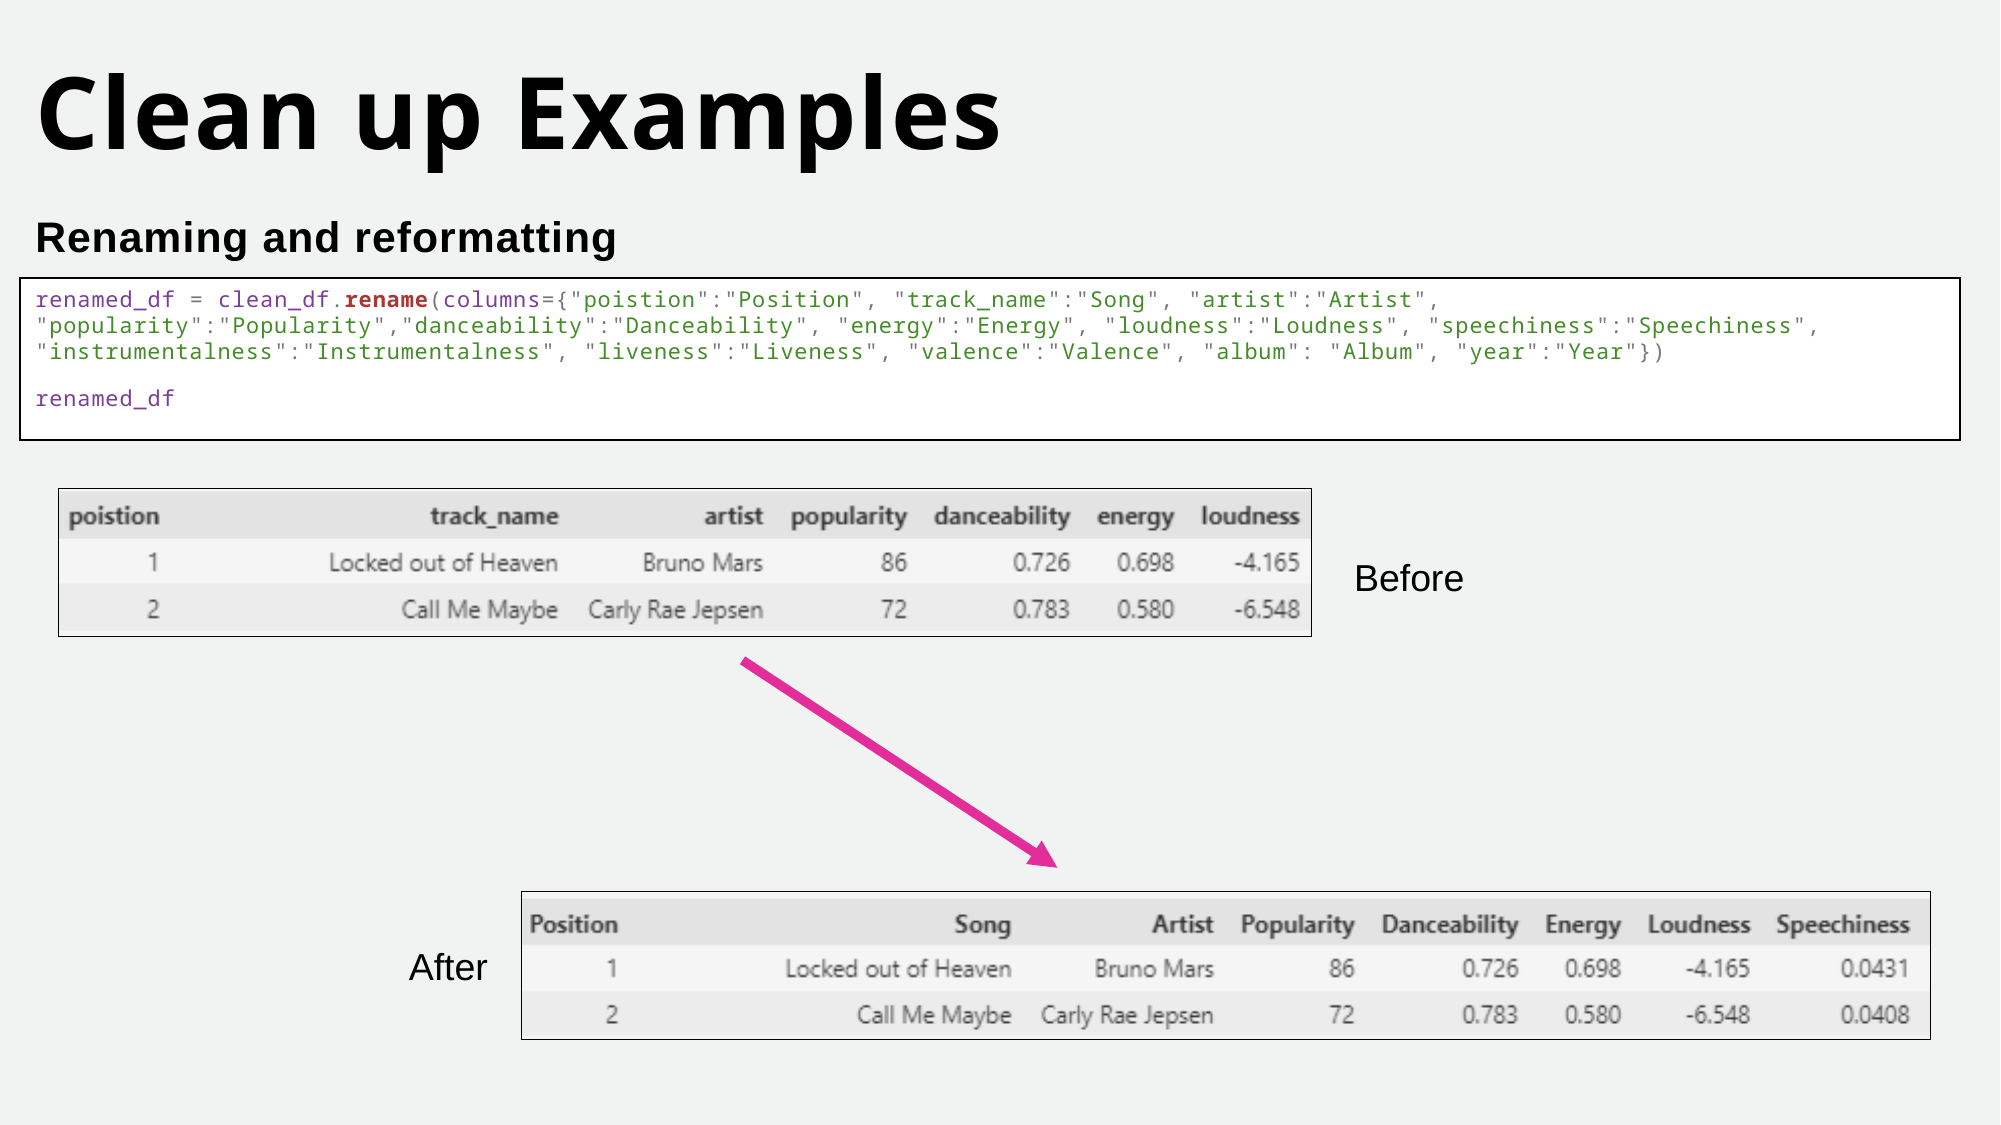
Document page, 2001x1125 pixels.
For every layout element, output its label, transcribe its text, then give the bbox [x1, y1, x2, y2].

list Renaming and reformatting [20, 201, 836, 270]
picture [521, 891, 1931, 1040]
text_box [742, 660, 1058, 868]
text_box Before [1339, 546, 1728, 607]
title Clean up Examples [20, 17, 1715, 202]
list renamed_df = clean_df.rename(columns={"poistion":"Position", "track_name":"Song", "artist":"Artist", "popularity":"Popularity","danceability":"Danceability", "energy":"Energy", "loudness":"Loudness", "speechiness":"Speechiness", "instrumentalness":"Instrumentalness", "liveness":"Liveness", "valence":"Valence", "album": "Album", "year":"Year"}) renamed_df [19, 277, 1961, 441]
picture [58, 487, 1312, 637]
text_box After [69, 935, 503, 995]
